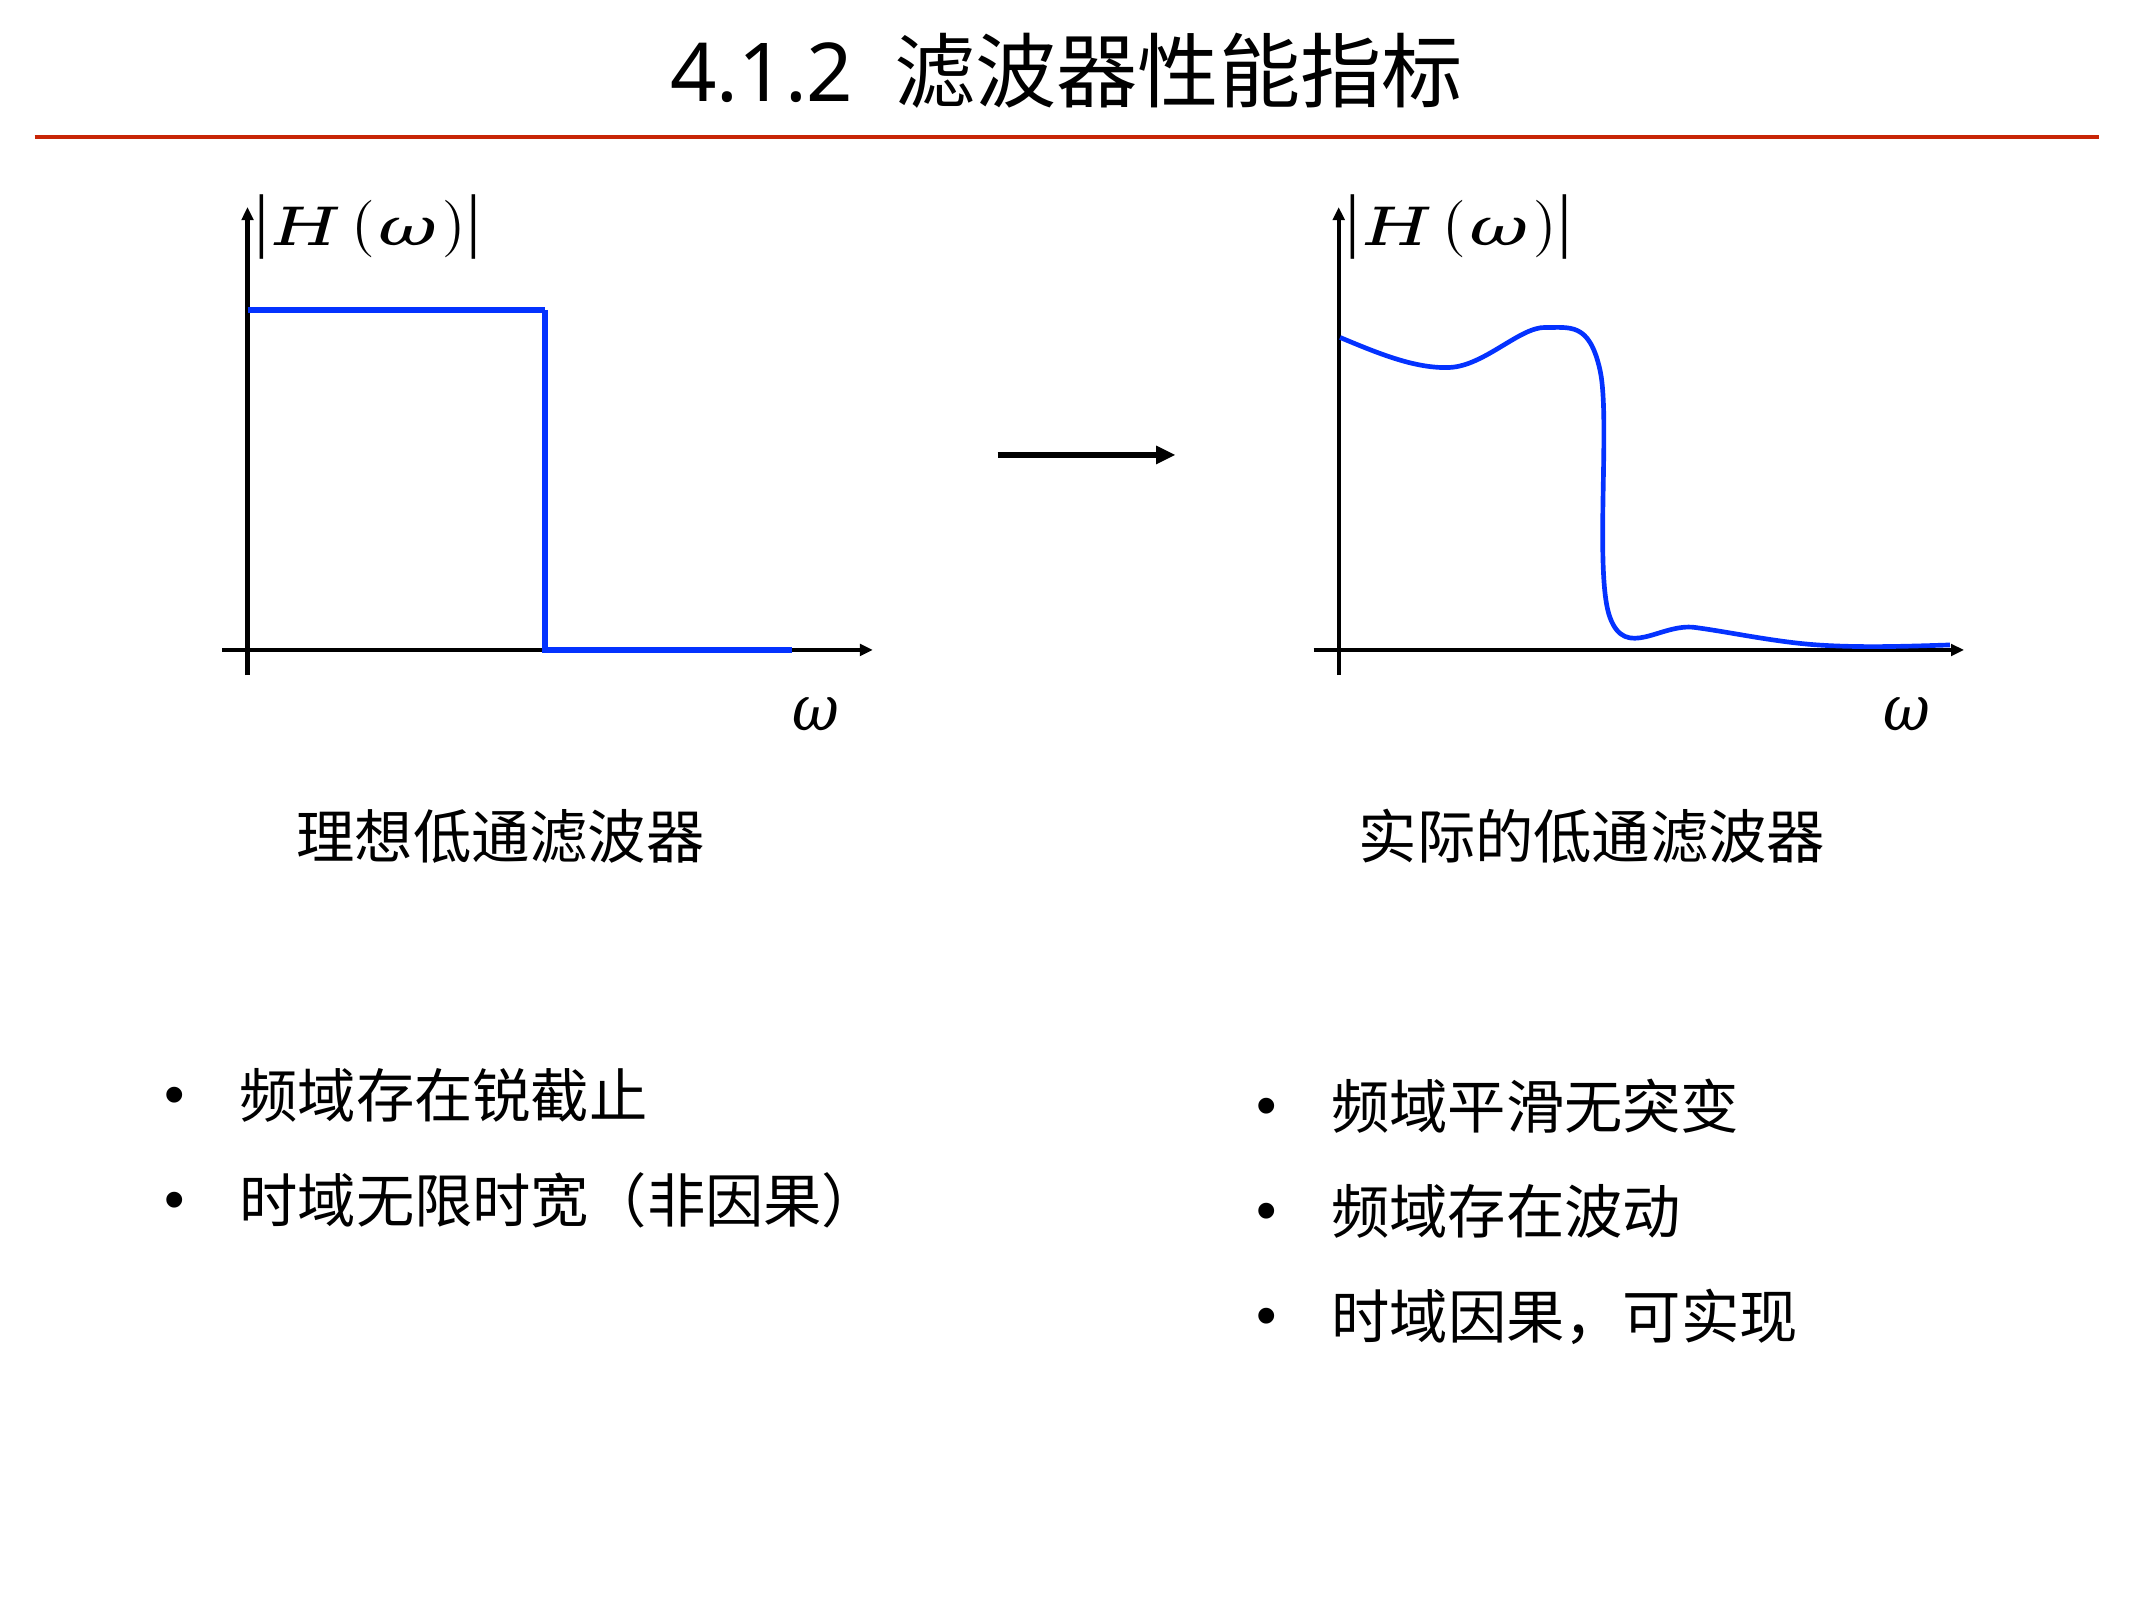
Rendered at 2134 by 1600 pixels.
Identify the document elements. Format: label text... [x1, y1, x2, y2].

title 4.1.2 滤波器性能指标 [155, 0, 1978, 136]
text_box 实际的低通滤波器 [1338, 791, 1846, 879]
text_box [1347, 326, 1947, 643]
text_box 频域平滑无突变 频域存在波动 时域因果，可实现 [1248, 1027, 2080, 1359]
text_box 频域存在锐截止 时域无限时宽（非因果） [156, 1016, 988, 1243]
text_box 理想低通滤波器 [247, 791, 754, 879]
